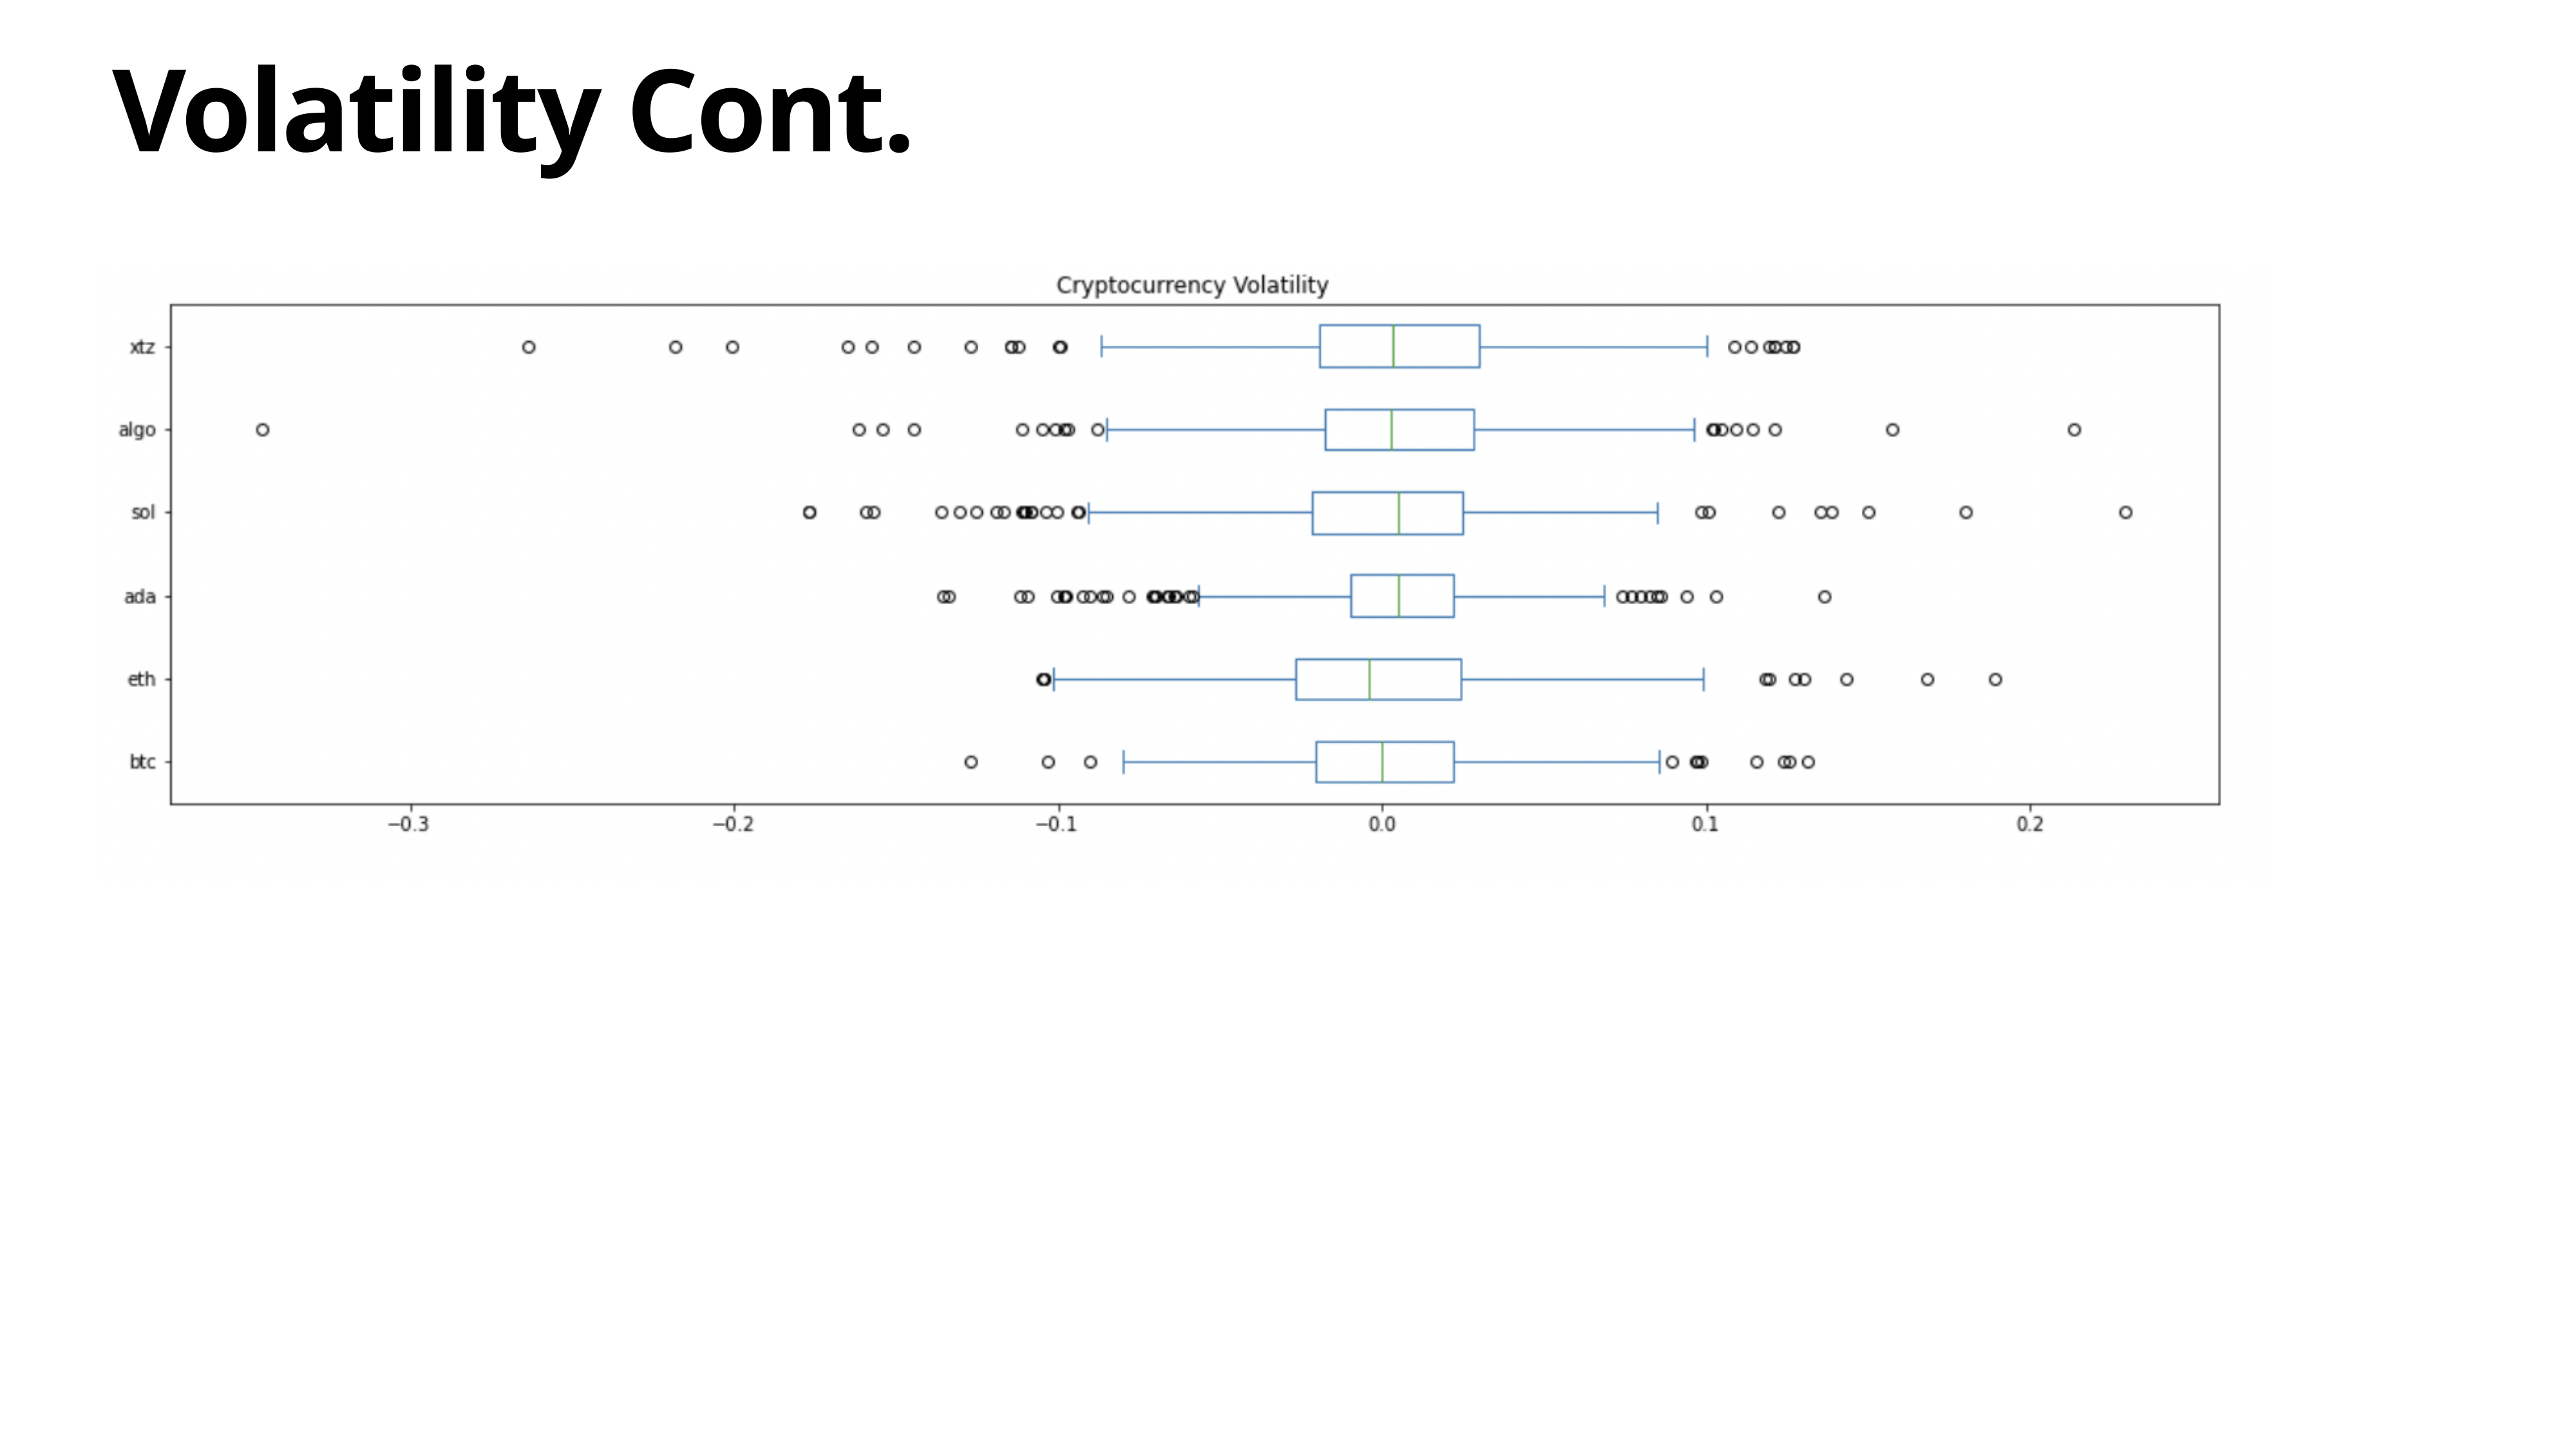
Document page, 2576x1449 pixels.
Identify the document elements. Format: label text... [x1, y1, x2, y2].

picture [97, 266, 2273, 884]
title Volatility Cont. [106, 58, 2429, 211]
